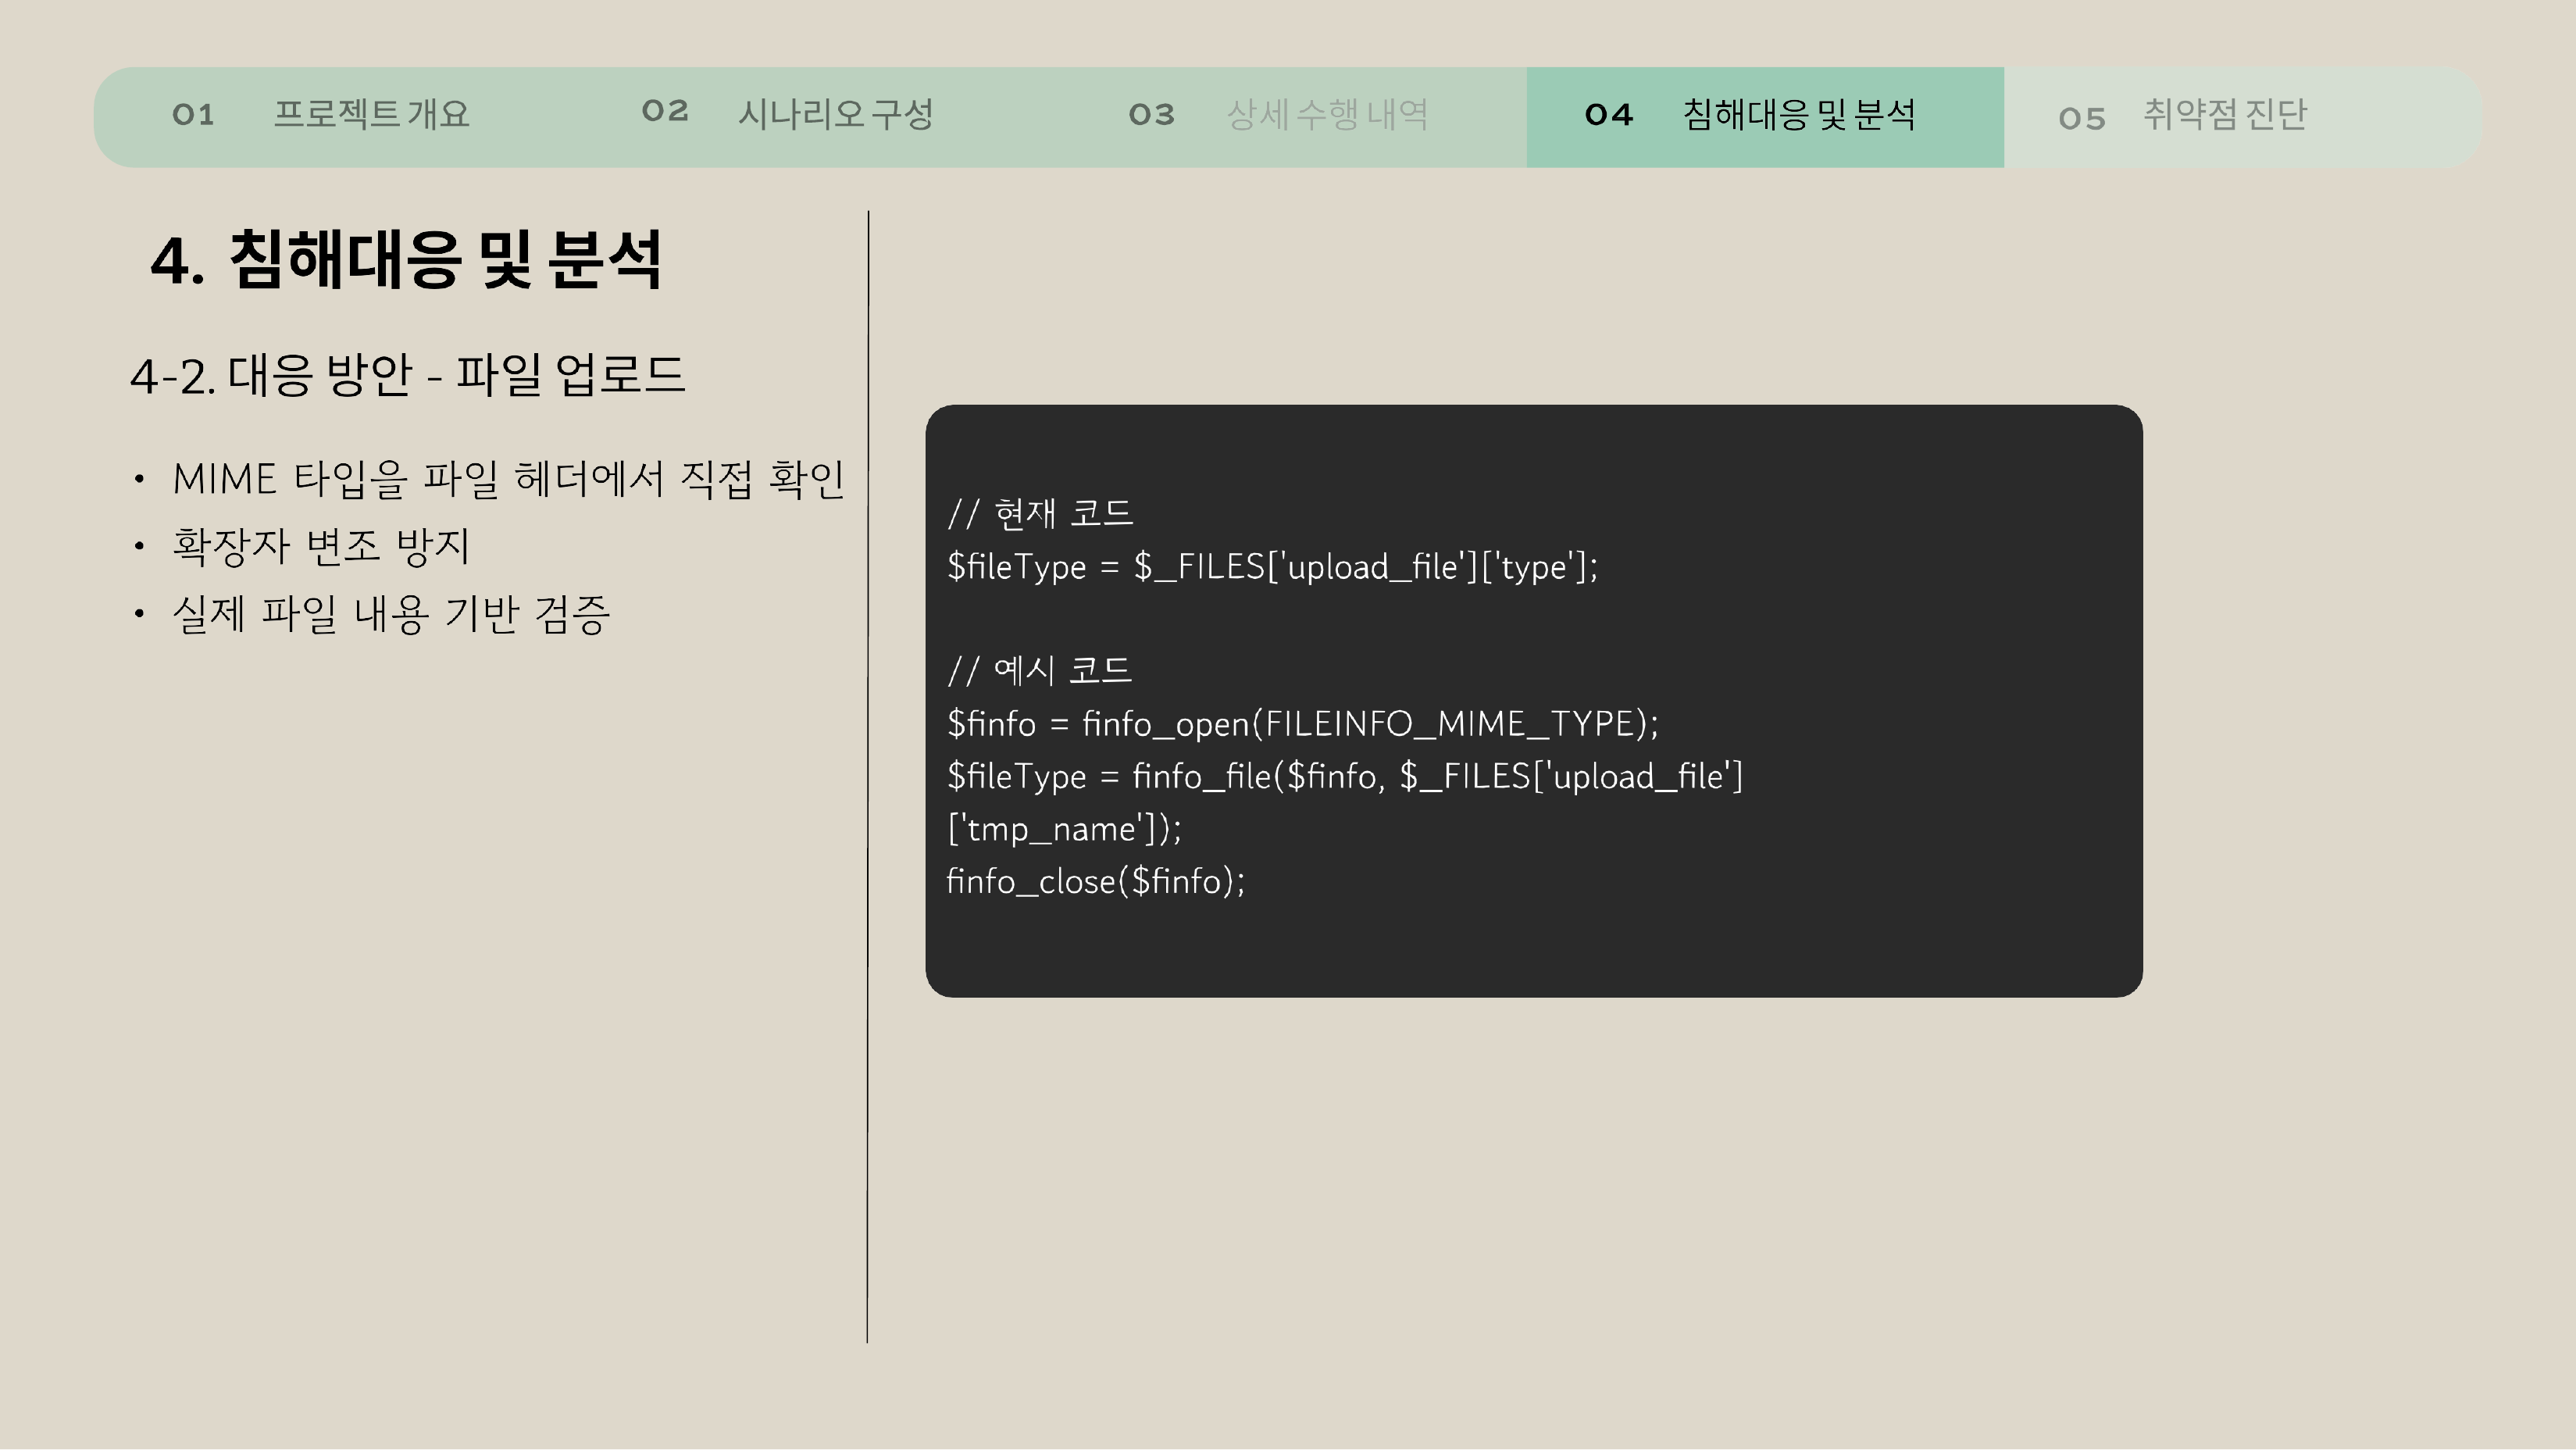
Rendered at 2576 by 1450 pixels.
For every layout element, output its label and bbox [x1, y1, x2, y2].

picture [150, 228, 658, 289]
picture [135, 459, 843, 635]
text_box [866, 210, 869, 1344]
text_box [1526, 66, 2482, 168]
text_box [93, 66, 1525, 168]
picture [130, 352, 685, 398]
picture [925, 405, 2143, 998]
